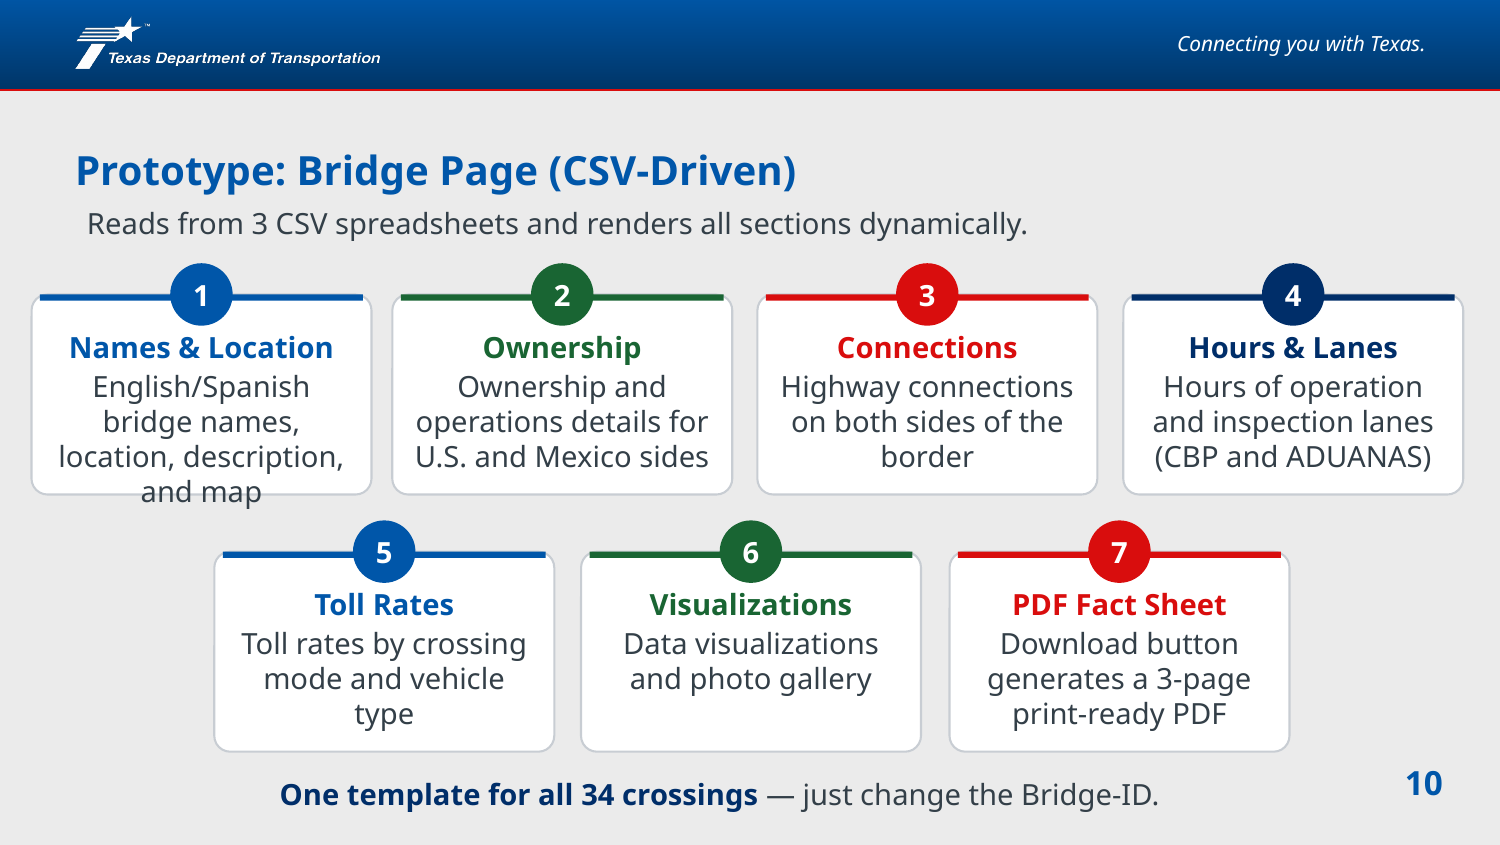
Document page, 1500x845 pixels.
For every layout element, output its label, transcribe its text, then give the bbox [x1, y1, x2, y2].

text_box [400, 294, 531, 301]
text_box [765, 294, 896, 301]
picture [75, 16, 380, 69]
text_box 2 [531, 263, 594, 326]
text_box Hours & Lanes Hours of operation and inspection lanes (CBP and ADUANAS) [1123, 296, 1464, 495]
title Prototype: Bridge Page (CSV-Driven) [75, 145, 1425, 194]
text_box Reads from 3 CSV spreadsheets and renders all sections dynamically. [74, 199, 1425, 246]
text_box 3 [896, 263, 959, 326]
text_box Names & Location English/Spanish bridge names, location, description, and map [31, 296, 372, 495]
text_box Toll Rates Toll rates by crossing mode and vehicle type [214, 553, 555, 752]
text_box 5 [352, 520, 416, 583]
text_box [958, 294, 1089, 301]
text_box Visualizations Data visualizations and photo gallery [580, 553, 922, 752]
text_box [233, 294, 363, 301]
text_box [1324, 294, 1455, 301]
text_box [39, 294, 170, 301]
text_box One template for all 34 crossings — just change the Bridge-ID. [120, 754, 1320, 834]
text_box [415, 551, 546, 558]
text_box [222, 551, 353, 558]
text_box 6 [719, 520, 783, 583]
text_box Ownership Ownership and operations details for U.S. and Mexico sides [392, 296, 733, 495]
text_box 1 [170, 263, 233, 326]
text_box [593, 294, 724, 301]
text_box [1151, 551, 1281, 558]
text_box [957, 551, 1088, 558]
text_box 7 [1088, 520, 1151, 583]
text_box PDF Fact Sheet Download button generates a 3-page print-ready PDF [949, 553, 1290, 752]
text_box [782, 551, 913, 558]
text_box 4 [1261, 263, 1325, 326]
text_box [589, 551, 720, 558]
text_box [1131, 294, 1262, 301]
text_box Connections Highway connections on both sides of the border [757, 296, 1098, 495]
